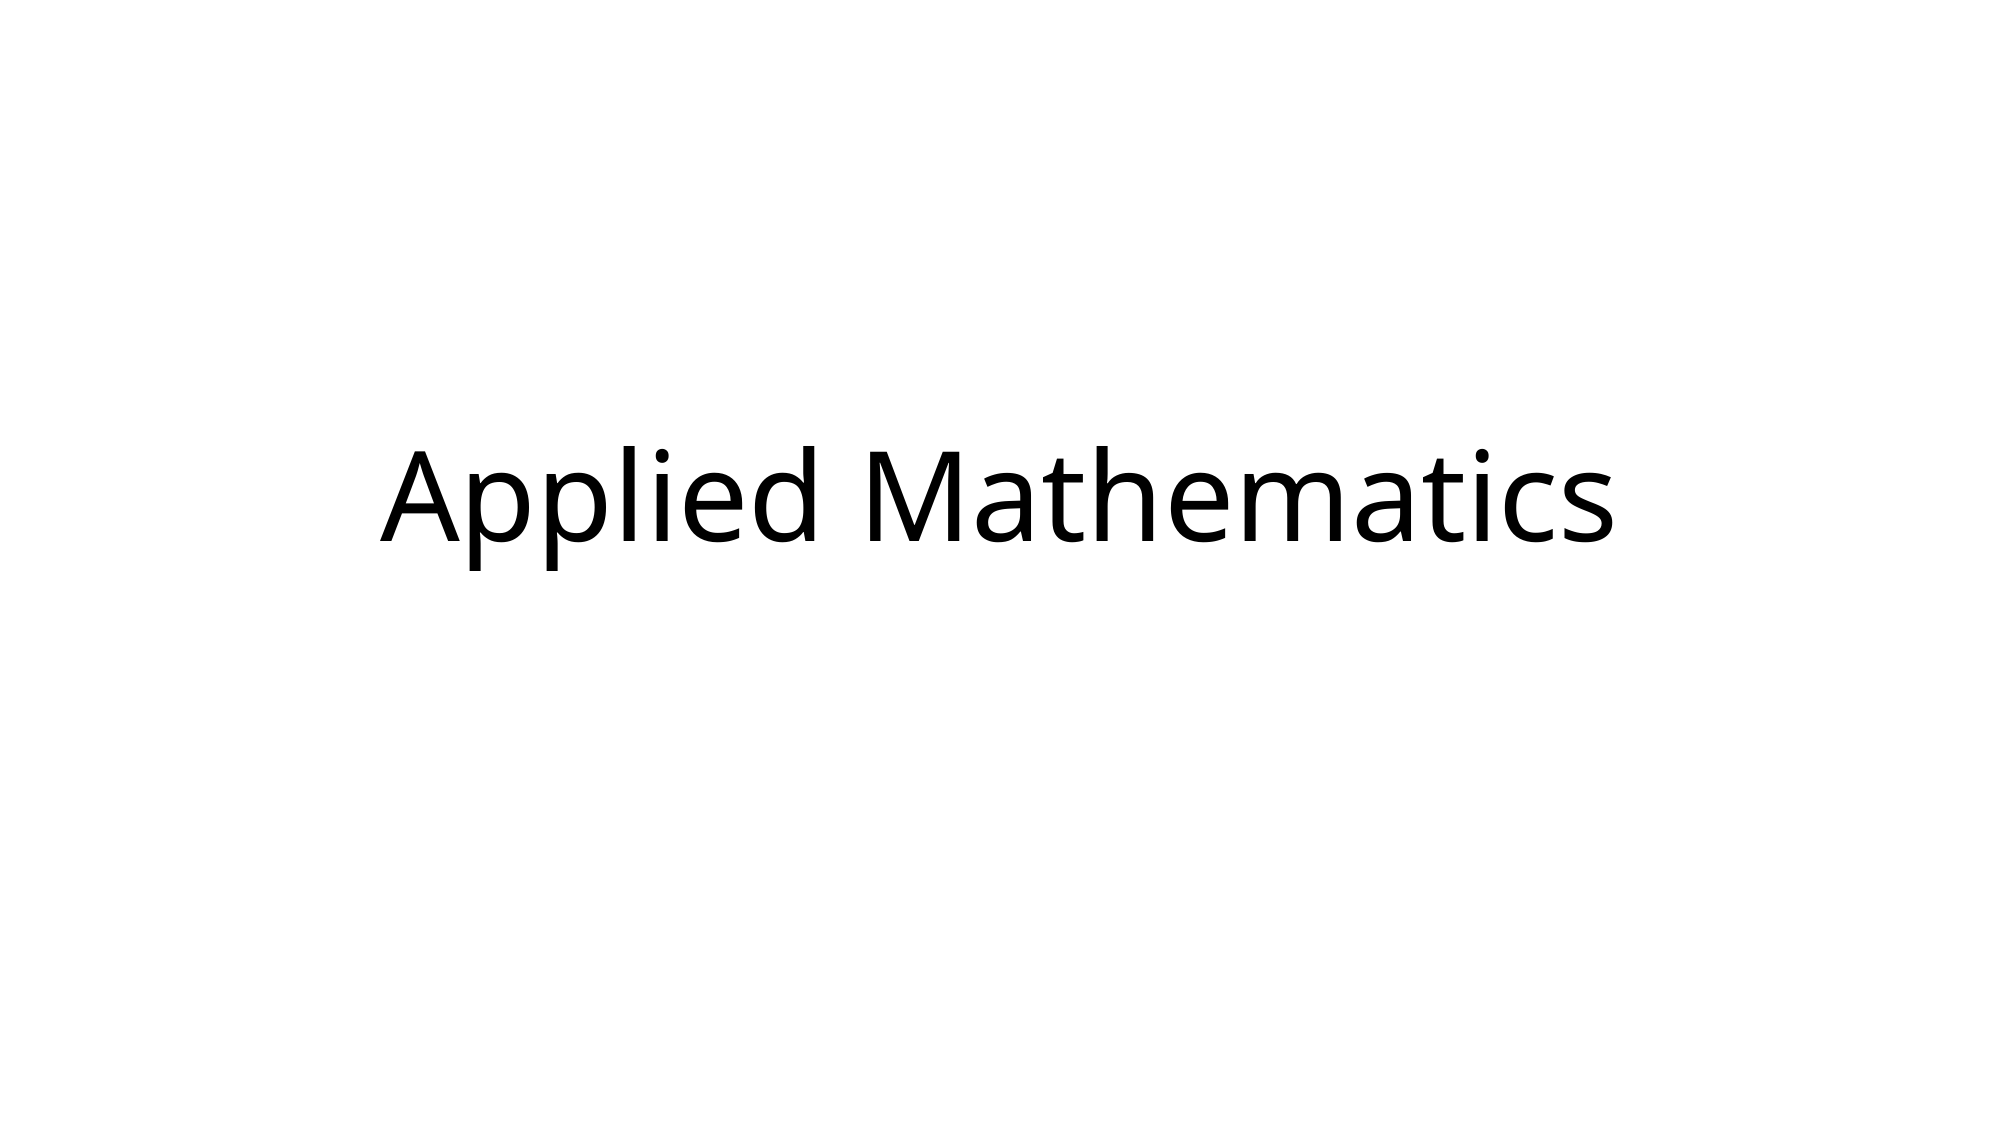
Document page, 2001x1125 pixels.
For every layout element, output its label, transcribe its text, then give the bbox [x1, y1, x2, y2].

title Applied Mathematics [249, 184, 1750, 576]
